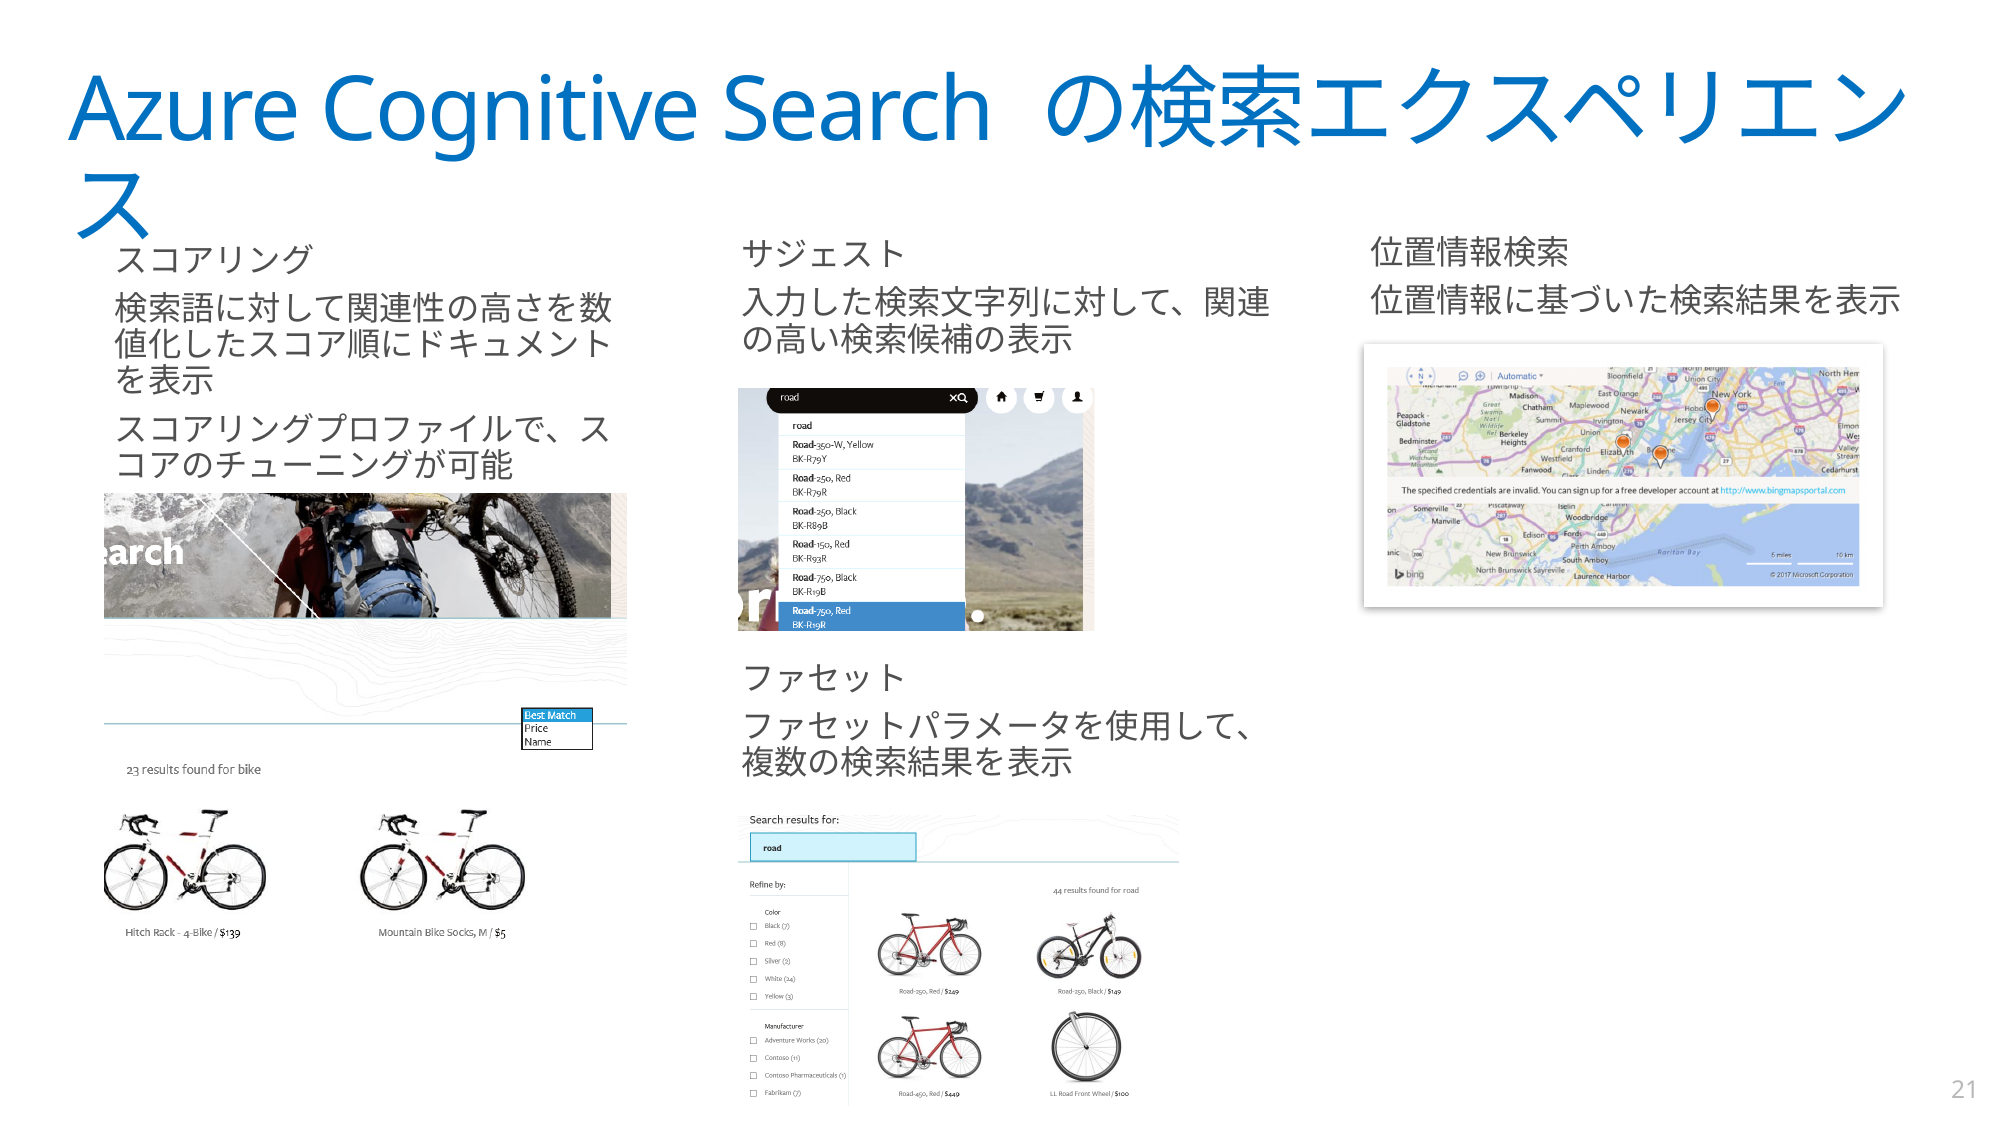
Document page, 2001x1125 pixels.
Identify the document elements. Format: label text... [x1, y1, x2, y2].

slide_number 21 [1544, 1060, 1995, 1121]
text_box サジェスト 入力した検索文字列に対して、関連の高い検索候補の表示 [711, 213, 1311, 383]
picture [737, 815, 1179, 1106]
picture [737, 388, 1095, 631]
text_box 位置情報検索 位置情報に基づいた検索結果を表示 [1340, 211, 1940, 345]
title Azure Cognitive Search の検索エクスペリエンス [44, 47, 1957, 170]
text_box ファセット ファセットパラメータを使用して、複数の検索結果を表示 [711, 637, 1273, 806]
picture [1377, 357, 1869, 593]
picture [104, 493, 627, 951]
text_box スコアリング 検索語に対して関連性の高さを数値化したスコア順にドキュメントを表示 スコアリングプロファイルで、スコアのチューニングが可能 [85, 219, 646, 509]
